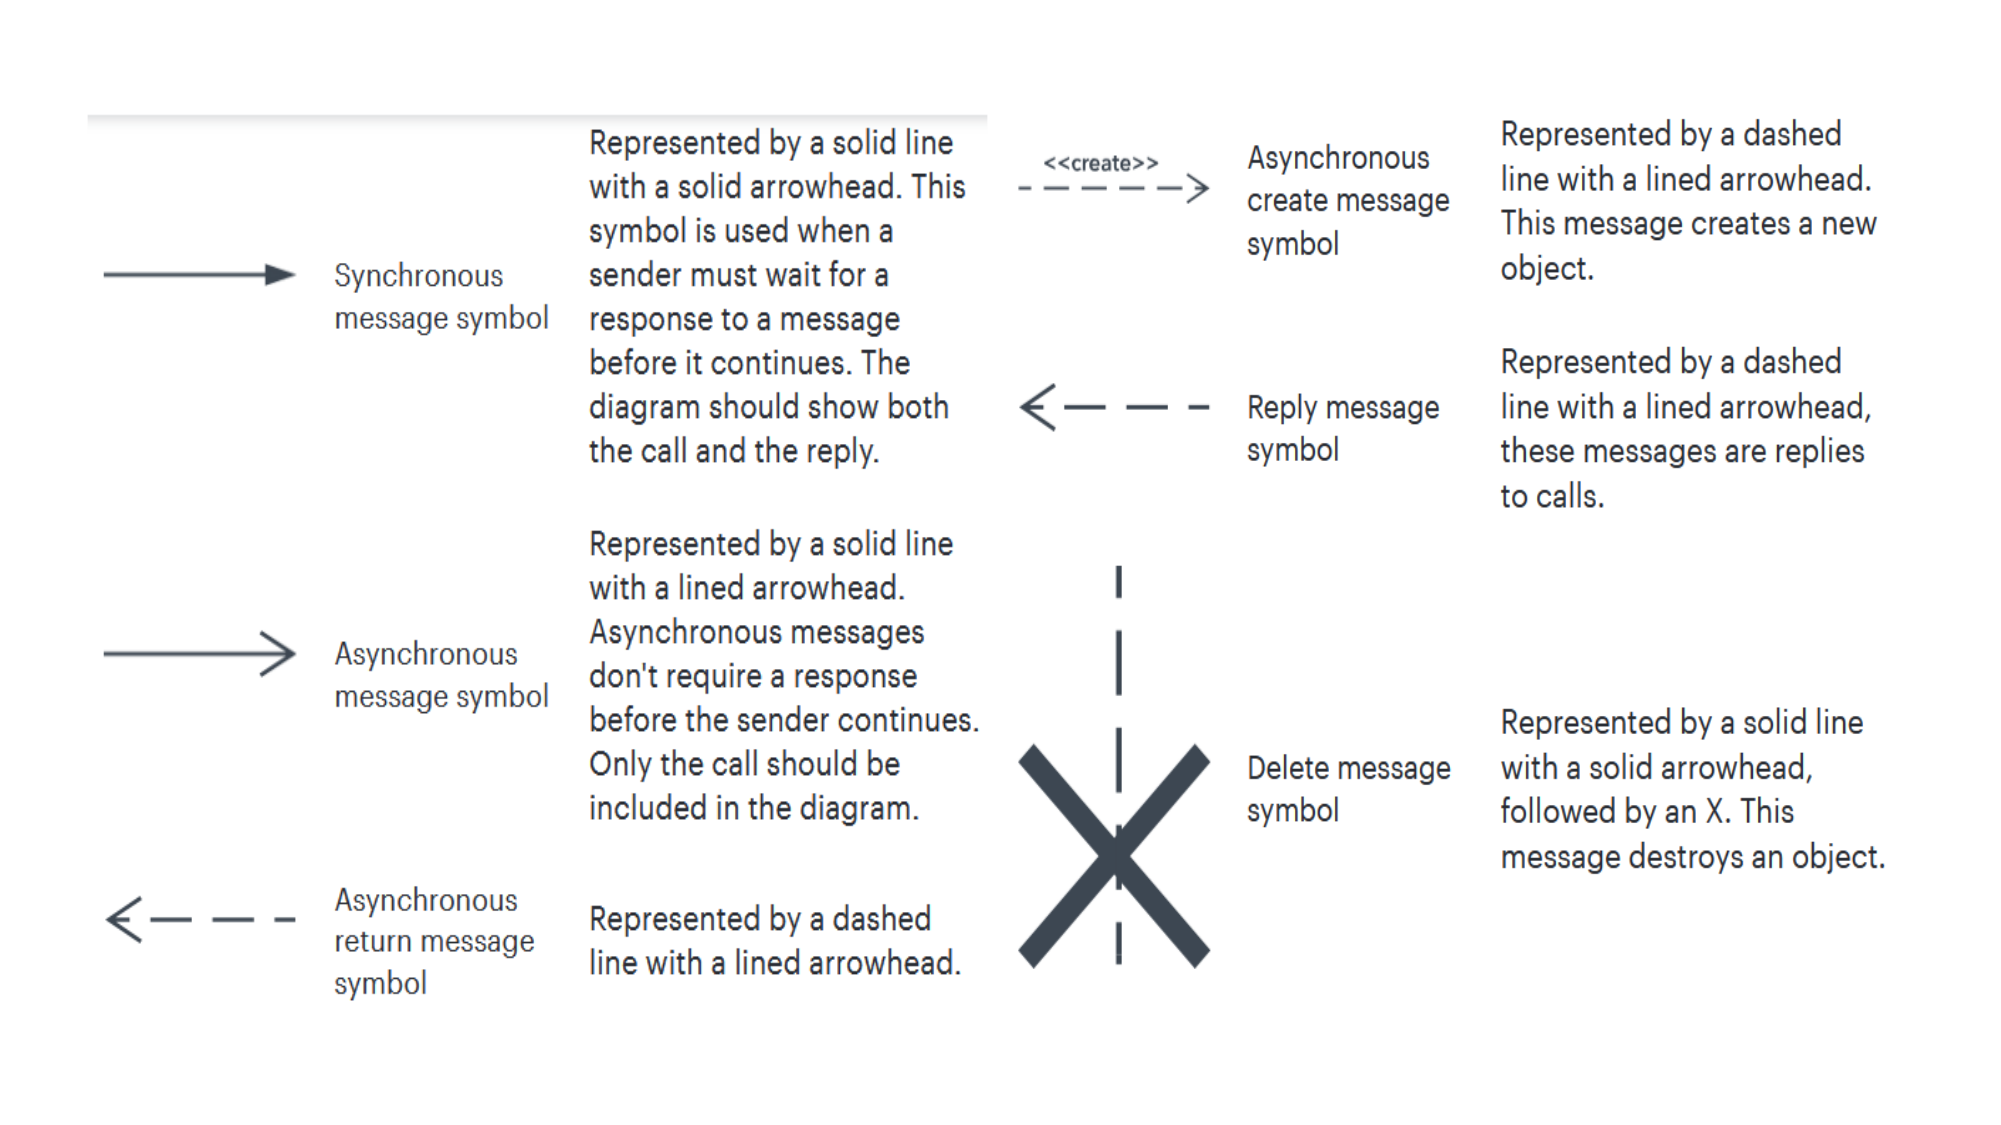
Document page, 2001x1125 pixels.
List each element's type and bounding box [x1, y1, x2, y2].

picture [87, 112, 988, 1027]
picture [1012, 112, 1888, 988]
